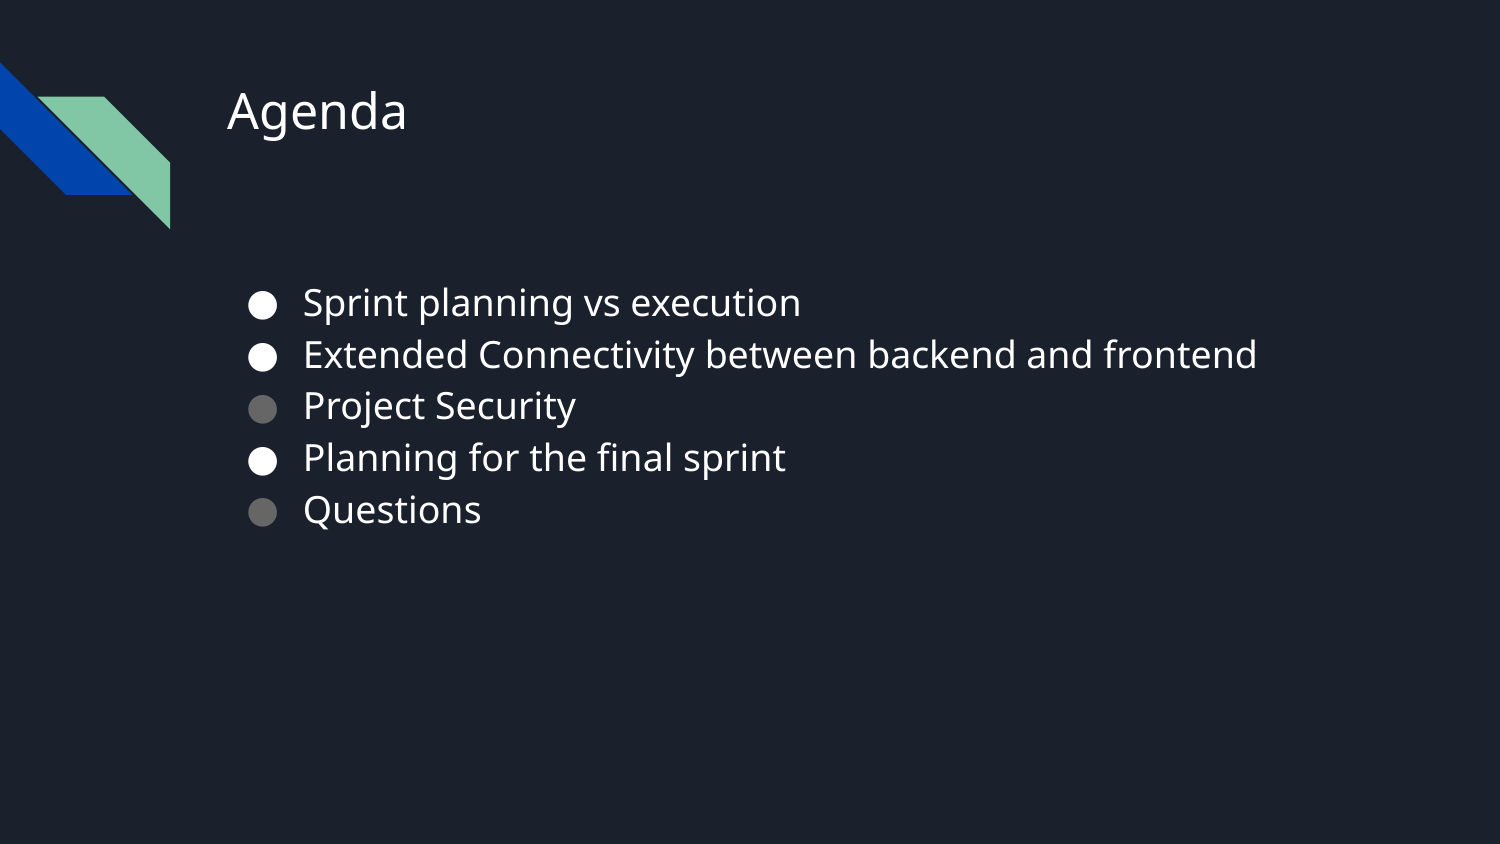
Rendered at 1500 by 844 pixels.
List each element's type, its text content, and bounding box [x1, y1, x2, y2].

title Agenda [212, 64, 1368, 215]
list Sprint planning vs execution Extended Connectivity between backend and frontend Project Security Planning for the final sprint Questions [212, 257, 1368, 735]
